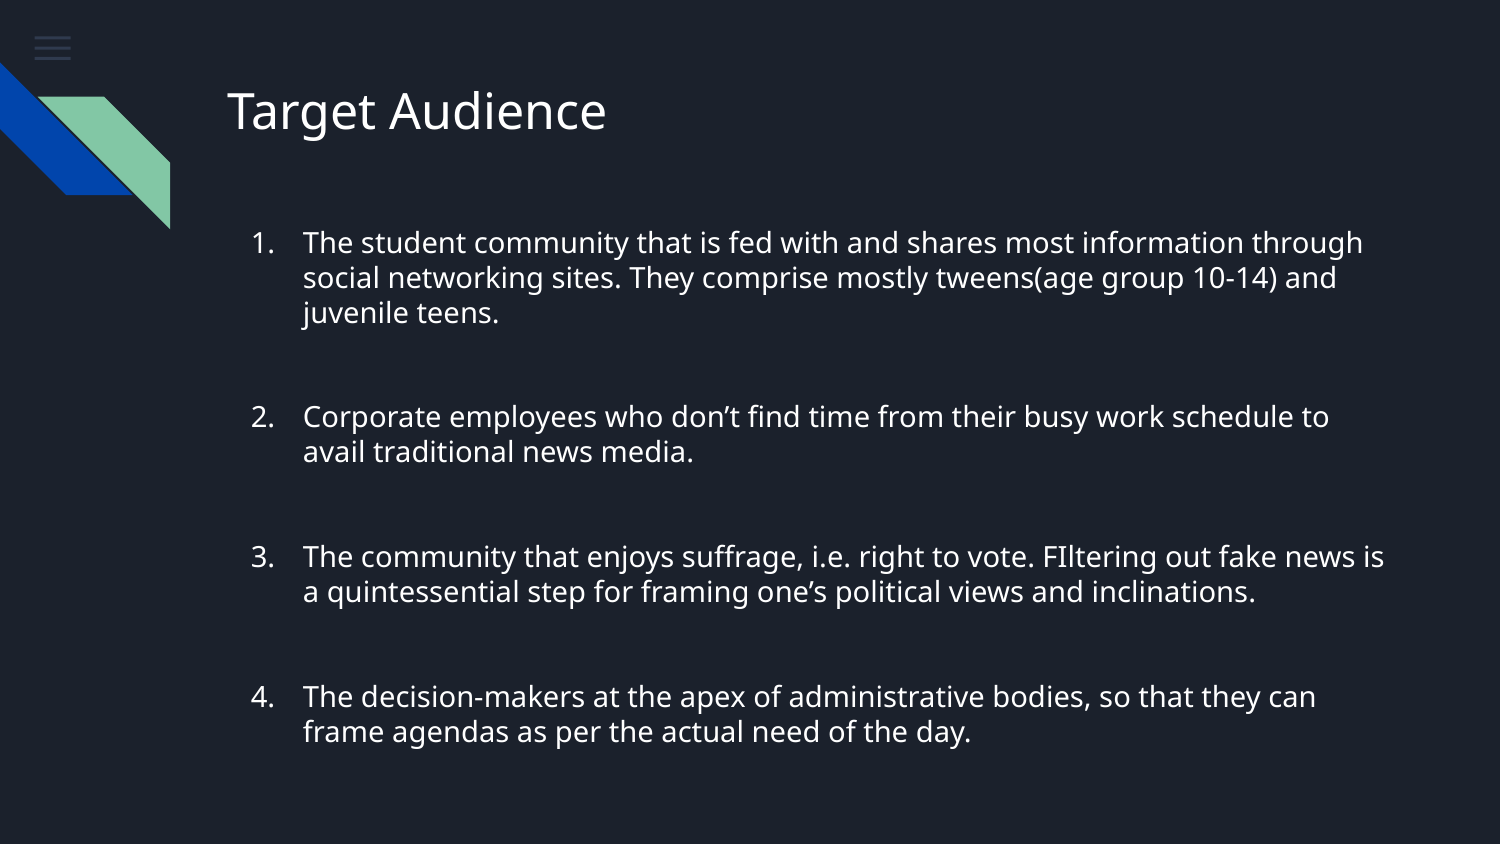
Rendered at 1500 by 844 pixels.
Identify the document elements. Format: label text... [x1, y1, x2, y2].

text_box The student community that is fed with and shares most information through social networking sites. They comprise mostly tweens(age group 10-14) and juvenile teens. Corporate employees who don’t find time from their busy work schedule to avail traditional news media. The community that enjoys suffrage, i.e. right to vote. FIltering out fake news is a quintessential step for framing one’s political views and inclinations. The decision-makers at the apex of administrative bodies, so that they can frame agendas as per the actual need of the day. [212, 208, 1411, 791]
title Target Audience [212, 64, 836, 163]
